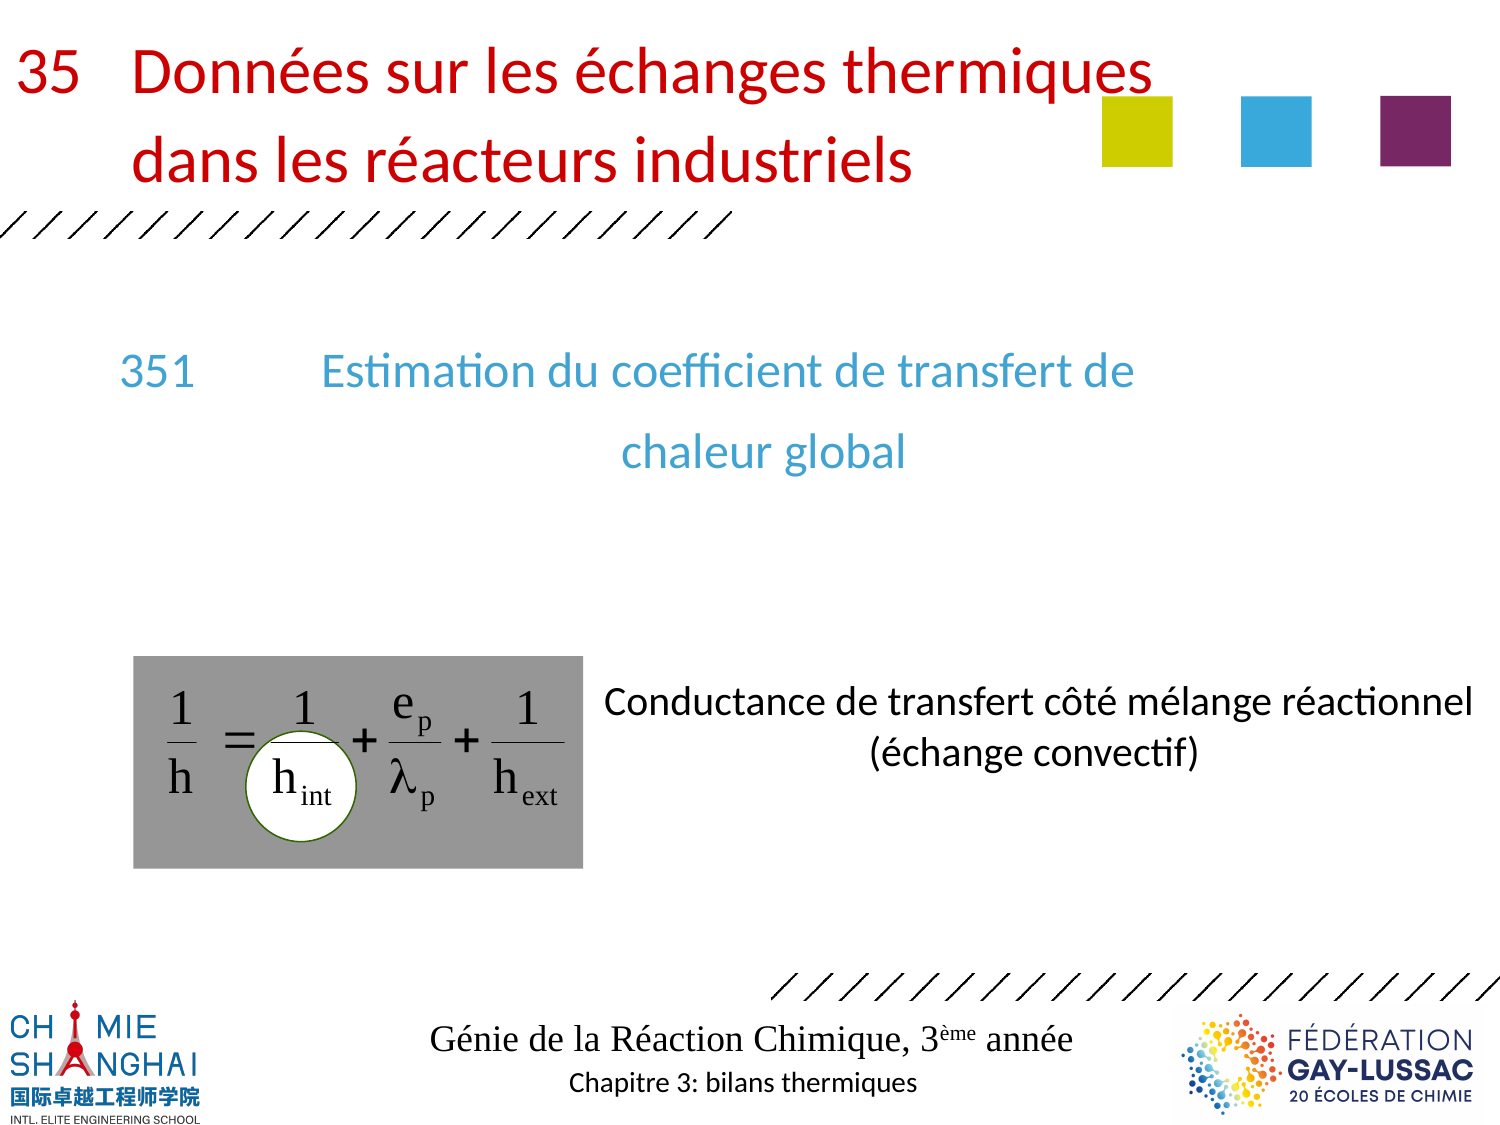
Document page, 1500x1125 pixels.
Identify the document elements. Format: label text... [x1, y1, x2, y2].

text_box [133, 656, 584, 869]
picture [11, 1000, 200, 1124]
picture [0, 211, 732, 239]
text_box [163, 673, 570, 818]
text_box [262, 826, 340, 842]
picture [771, 973, 1500, 1001]
title 351 Estimation du coefficient de transfert de chaleur global [87, 280, 1444, 527]
picture [1172, 1004, 1485, 1125]
text_box Données sur les échanges thermiques dans les réacteurs industriels [0, 18, 1280, 206]
text_box Conductance de transfert côté mélange réactionnel (échange convectif) [589, 666, 1499, 782]
